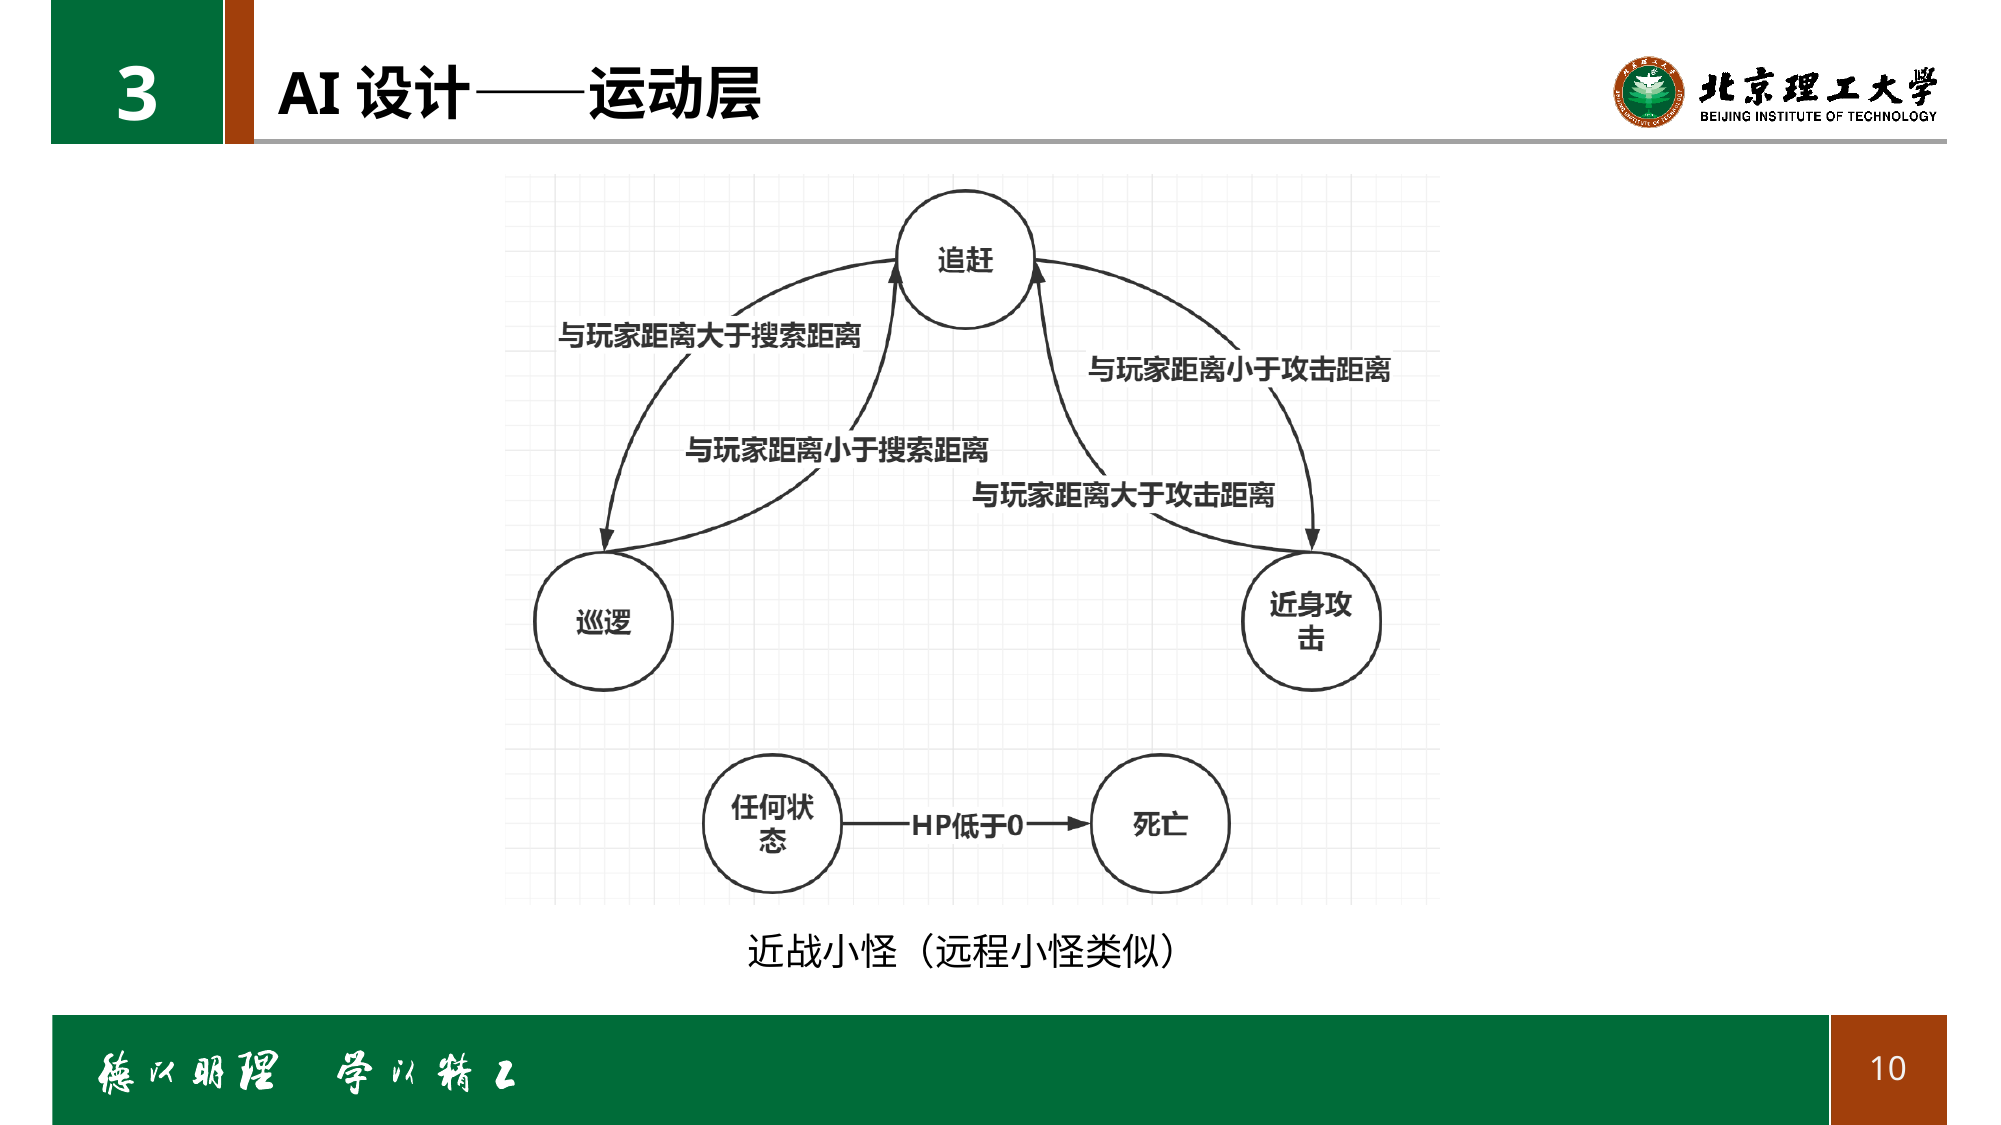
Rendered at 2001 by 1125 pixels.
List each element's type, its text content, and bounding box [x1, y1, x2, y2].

title AI设计——运动层 [263, 56, 1682, 136]
picture [1682, 56, 1937, 128]
picture [505, 174, 1440, 906]
text_box 3 [58, 38, 218, 144]
text_box 近战小怪（远程小怪类似） [681, 920, 1264, 980]
